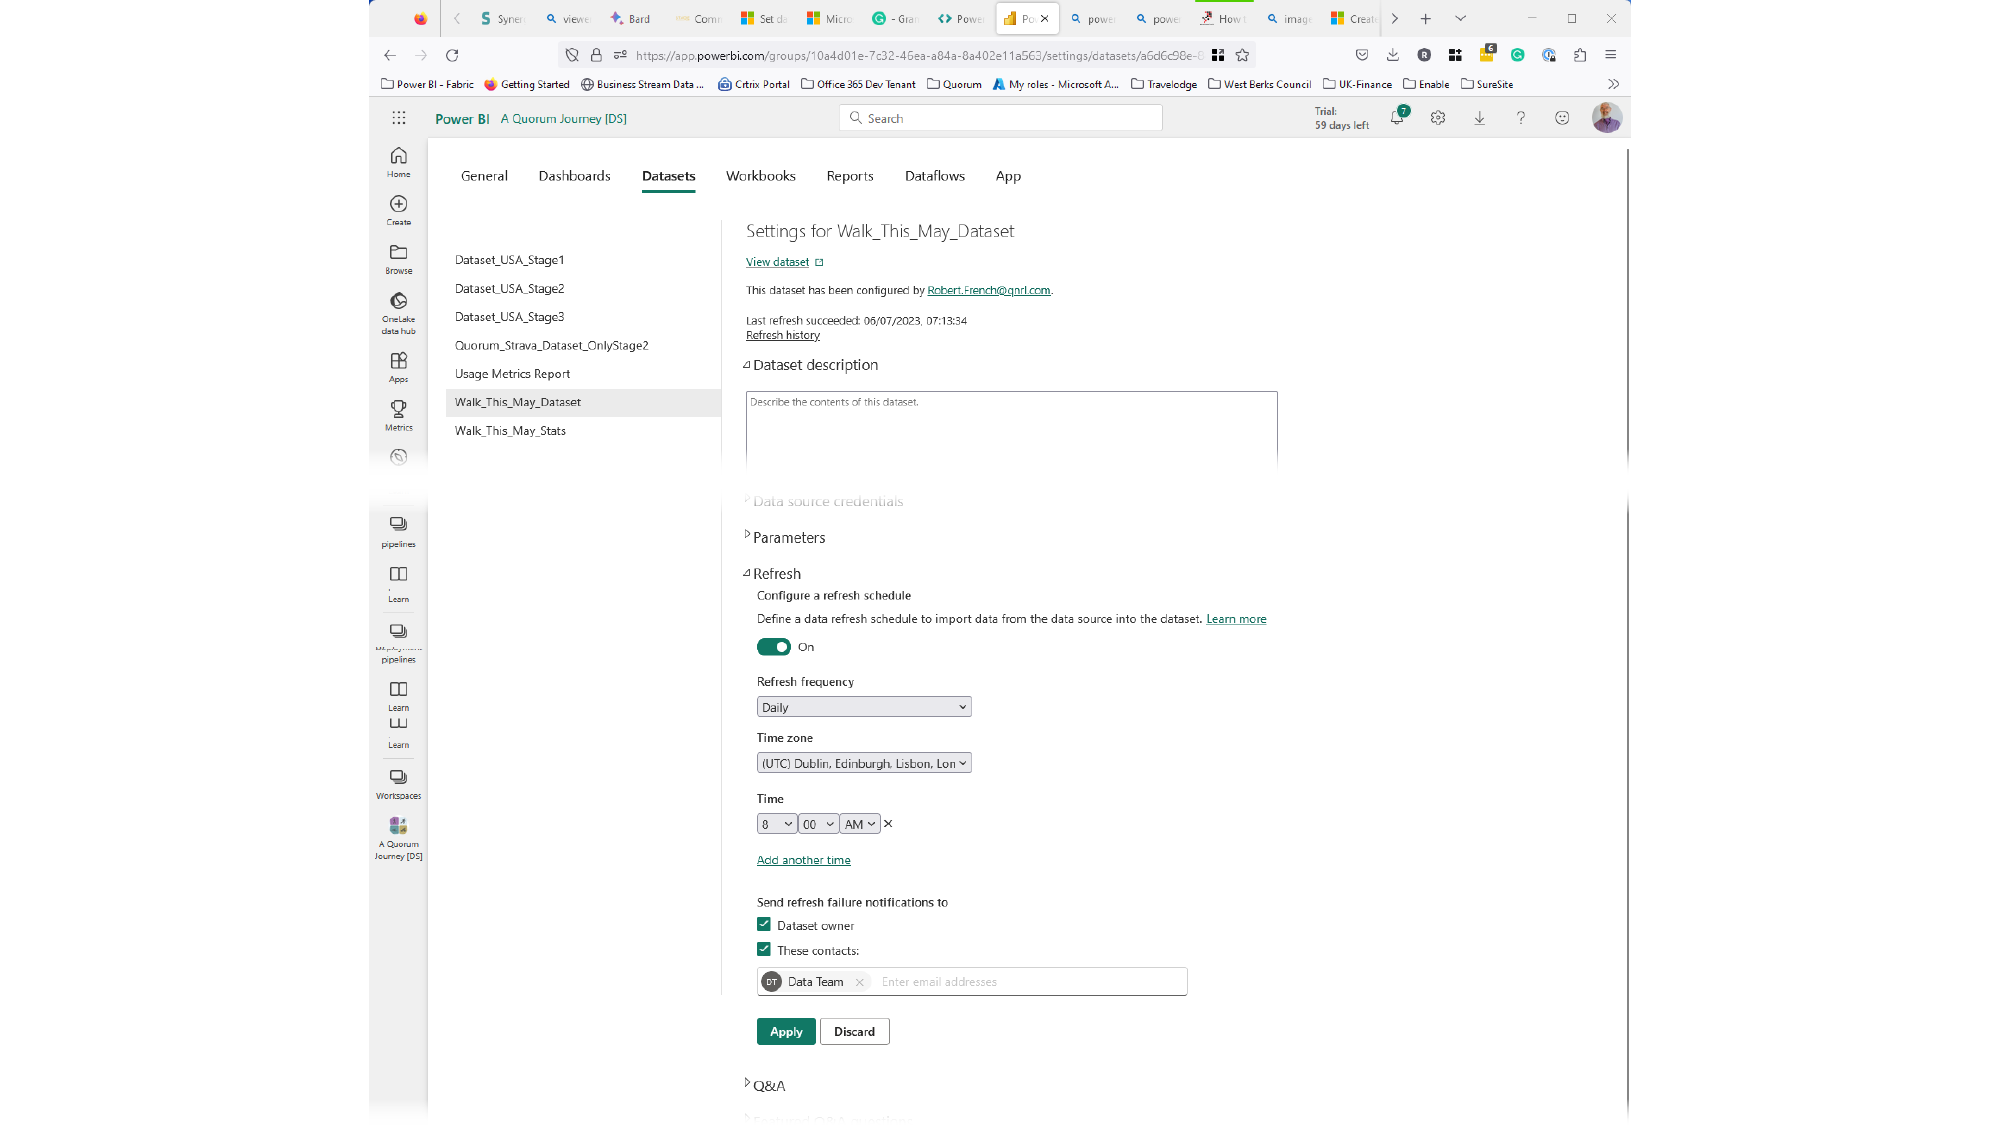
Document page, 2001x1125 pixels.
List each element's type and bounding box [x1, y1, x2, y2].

picture [369, 0, 1631, 1125]
